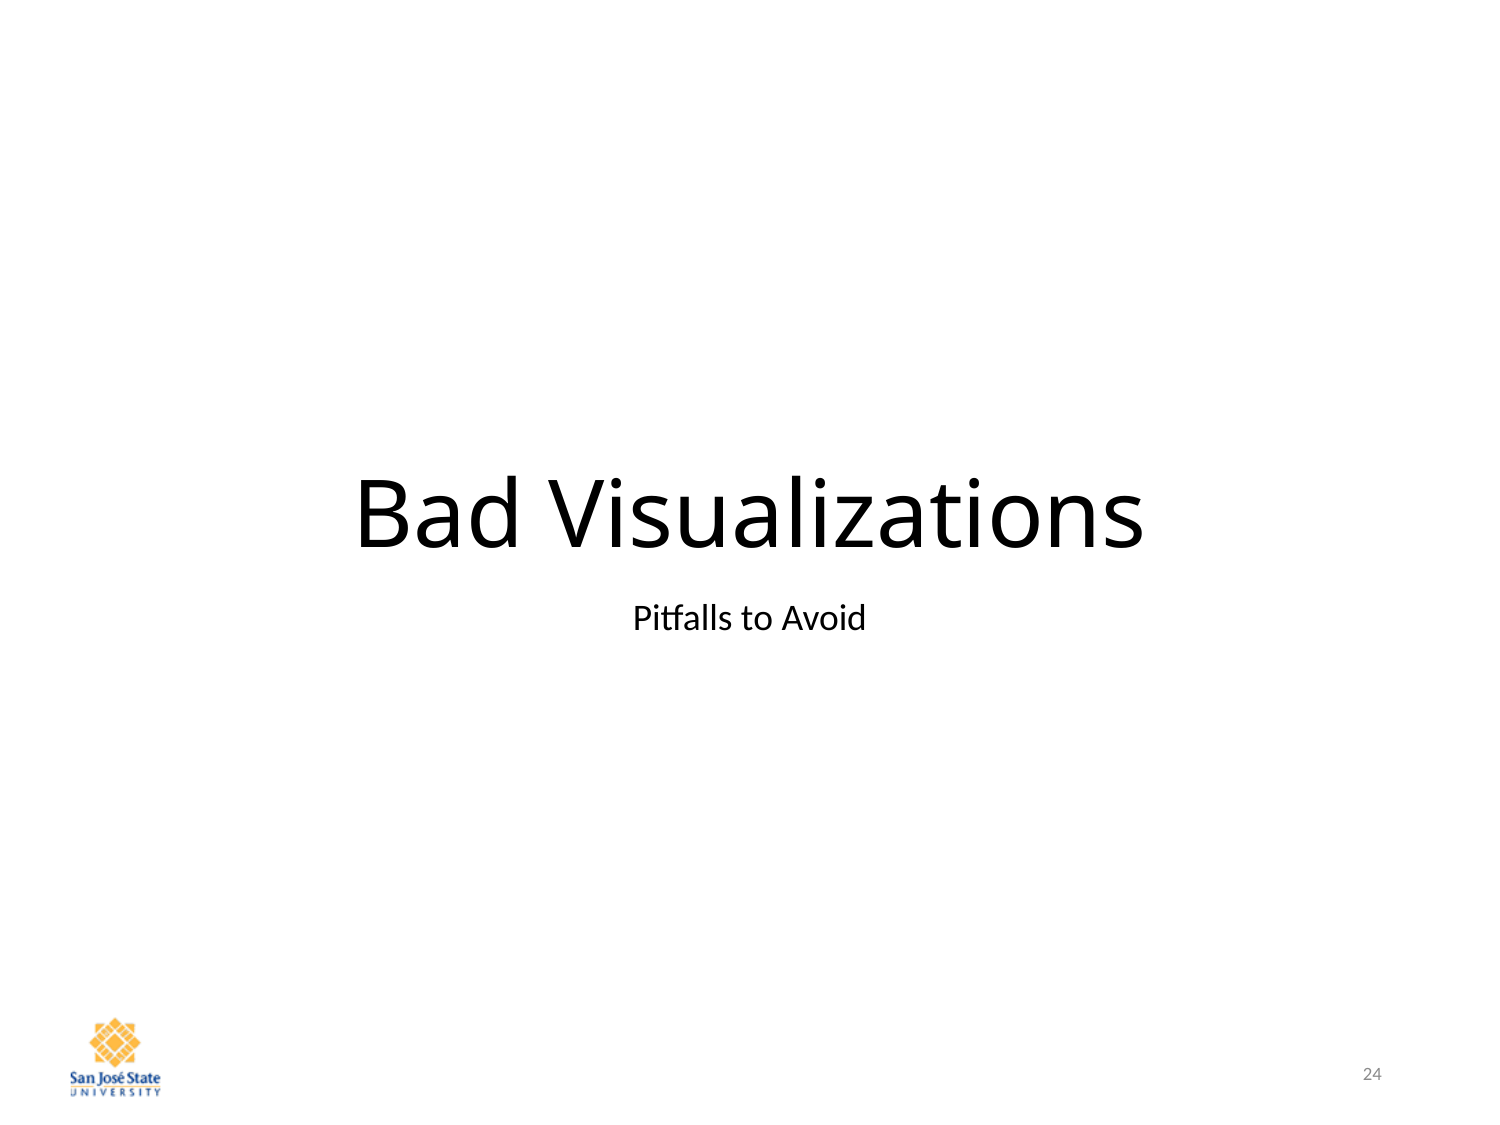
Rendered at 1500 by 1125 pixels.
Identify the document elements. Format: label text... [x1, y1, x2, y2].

subtitle Pitfalls to Avoid [187, 590, 1313, 863]
picture [60, 1012, 166, 1112]
title Bad Visualizations [187, 184, 1313, 576]
slide_number 24 [1059, 1042, 1397, 1103]
